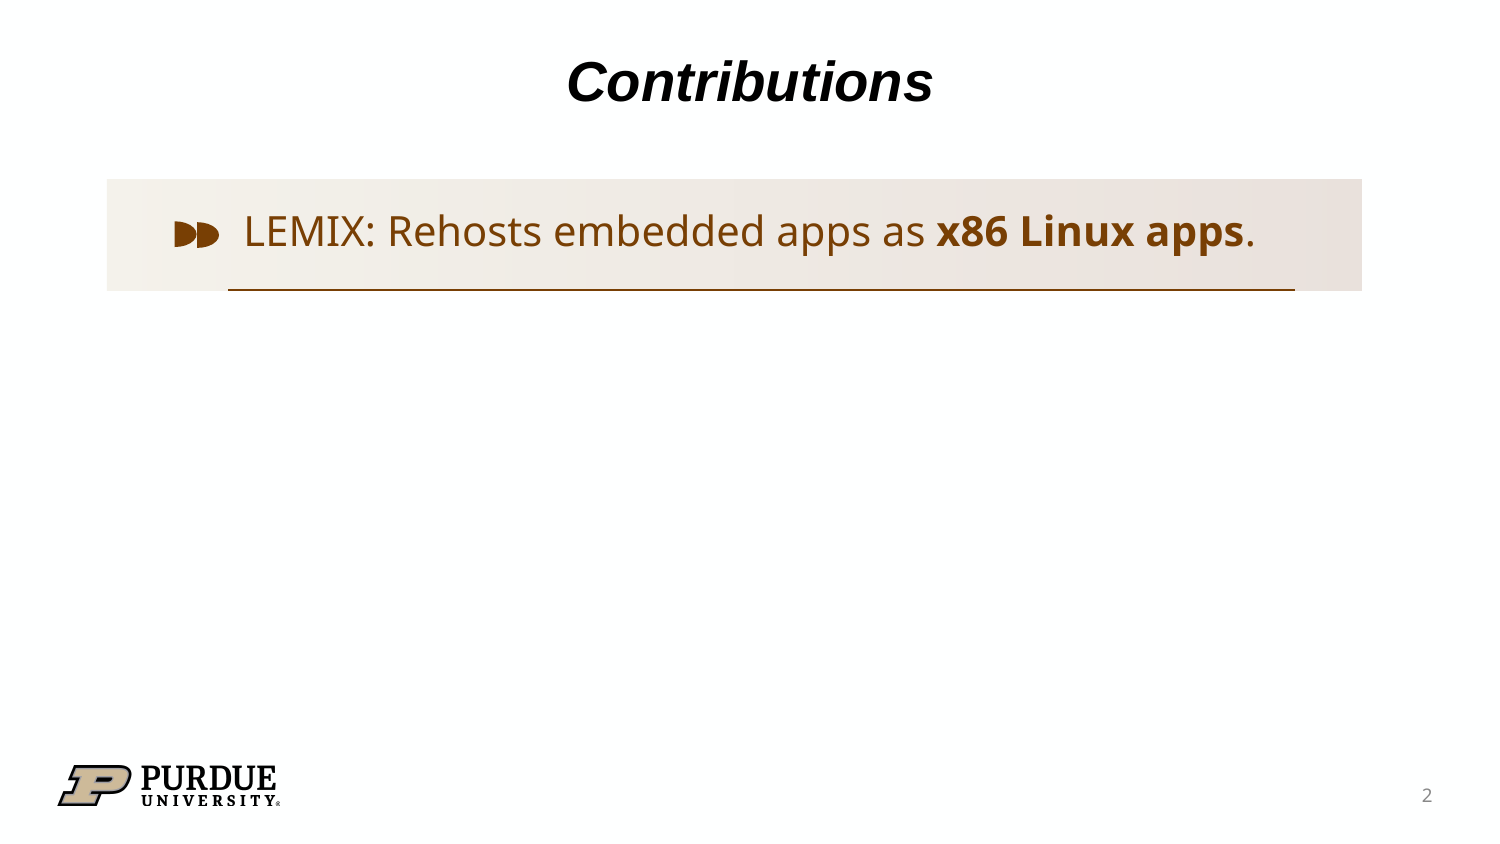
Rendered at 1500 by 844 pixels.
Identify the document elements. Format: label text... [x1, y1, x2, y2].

title Contributions [57, 47, 1444, 120]
slide_number ‹#› [1308, 773, 1444, 819]
picture [57, 765, 280, 806]
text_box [106, 179, 1363, 291]
